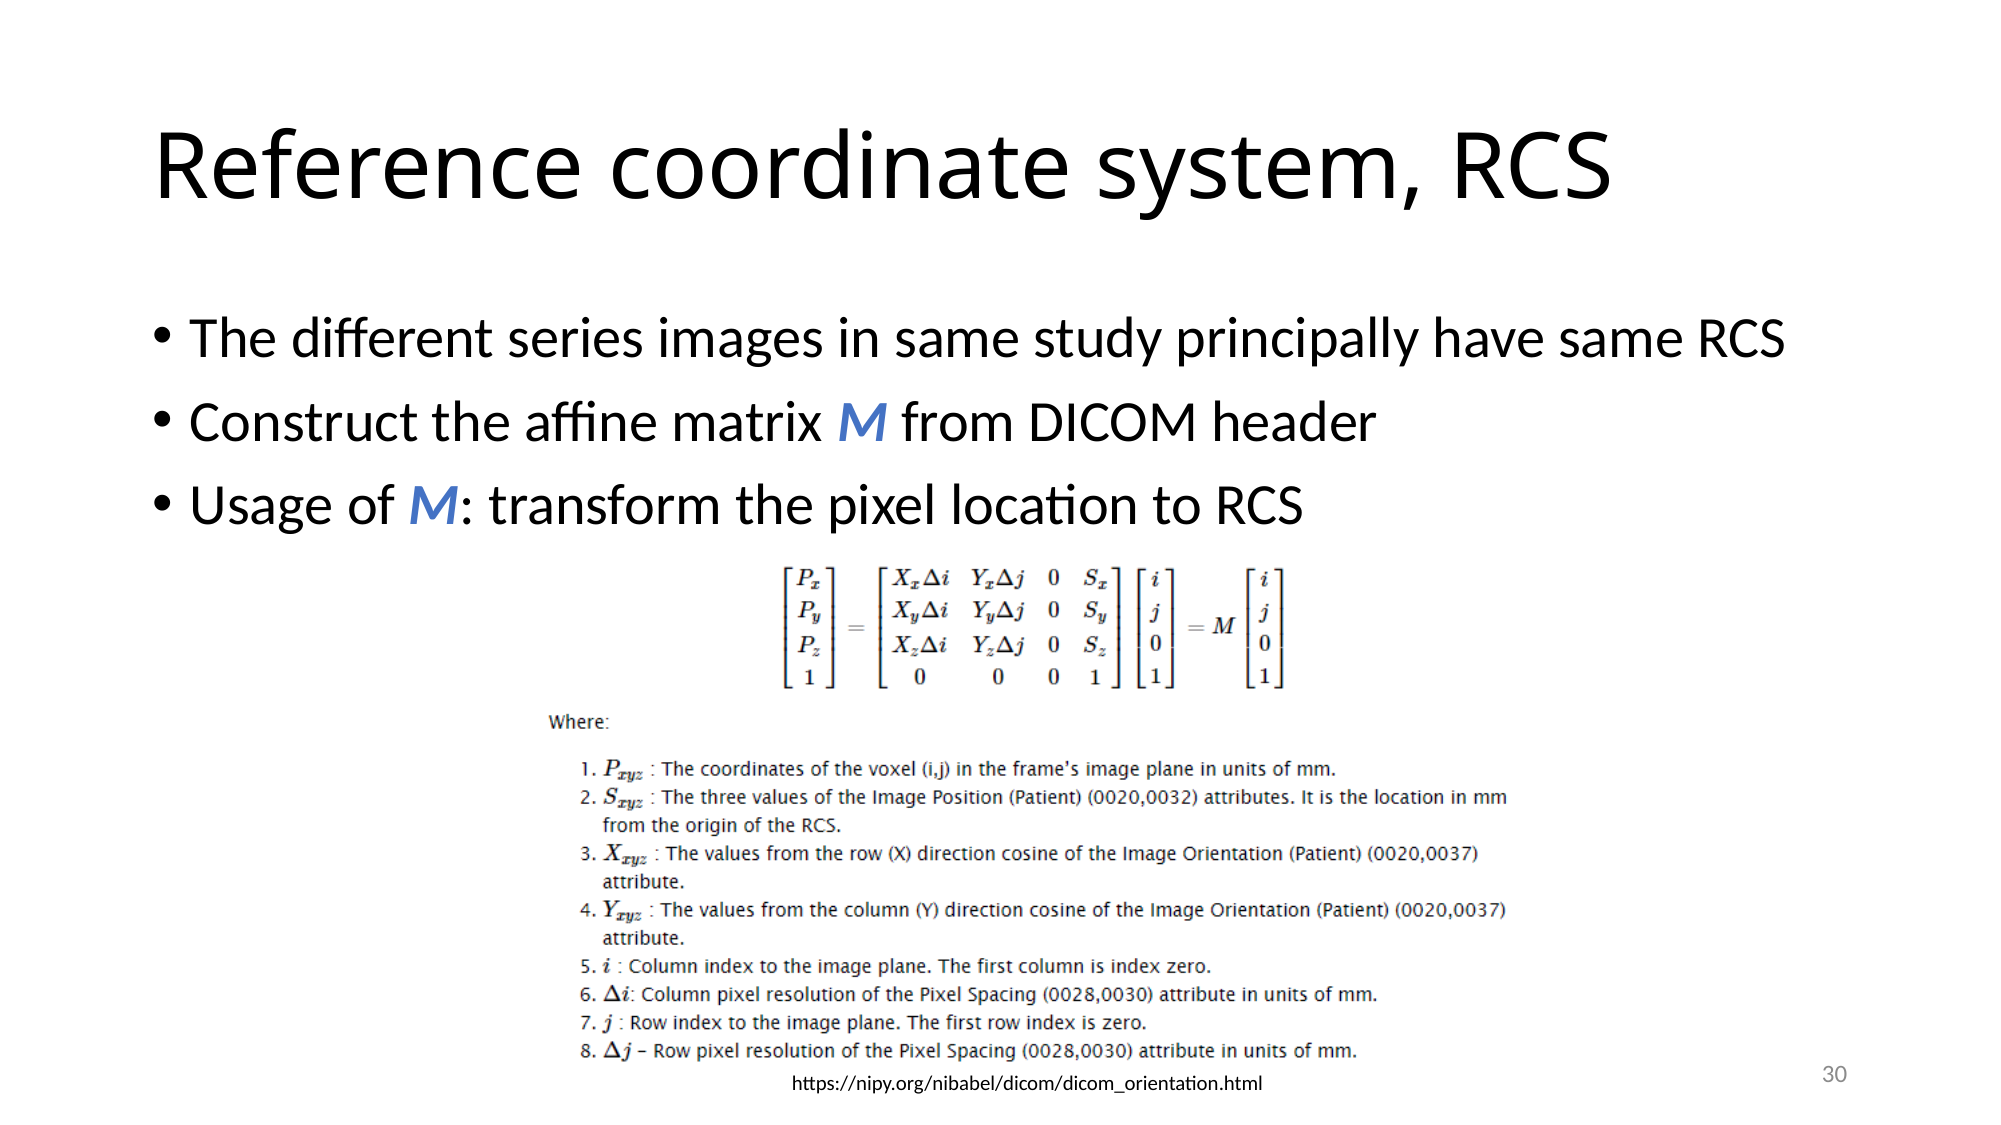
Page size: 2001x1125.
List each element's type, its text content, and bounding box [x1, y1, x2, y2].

slide_number 30 [1514, 1042, 1863, 1103]
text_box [541, 541, 1514, 1103]
list The different series images in same study principally have same RCS Construct the affine matrix M from DICOM header Usage of M: transform the pixel location to RCS [137, 299, 1863, 1014]
title Reference coordinate system, RCS [137, 59, 1863, 278]
